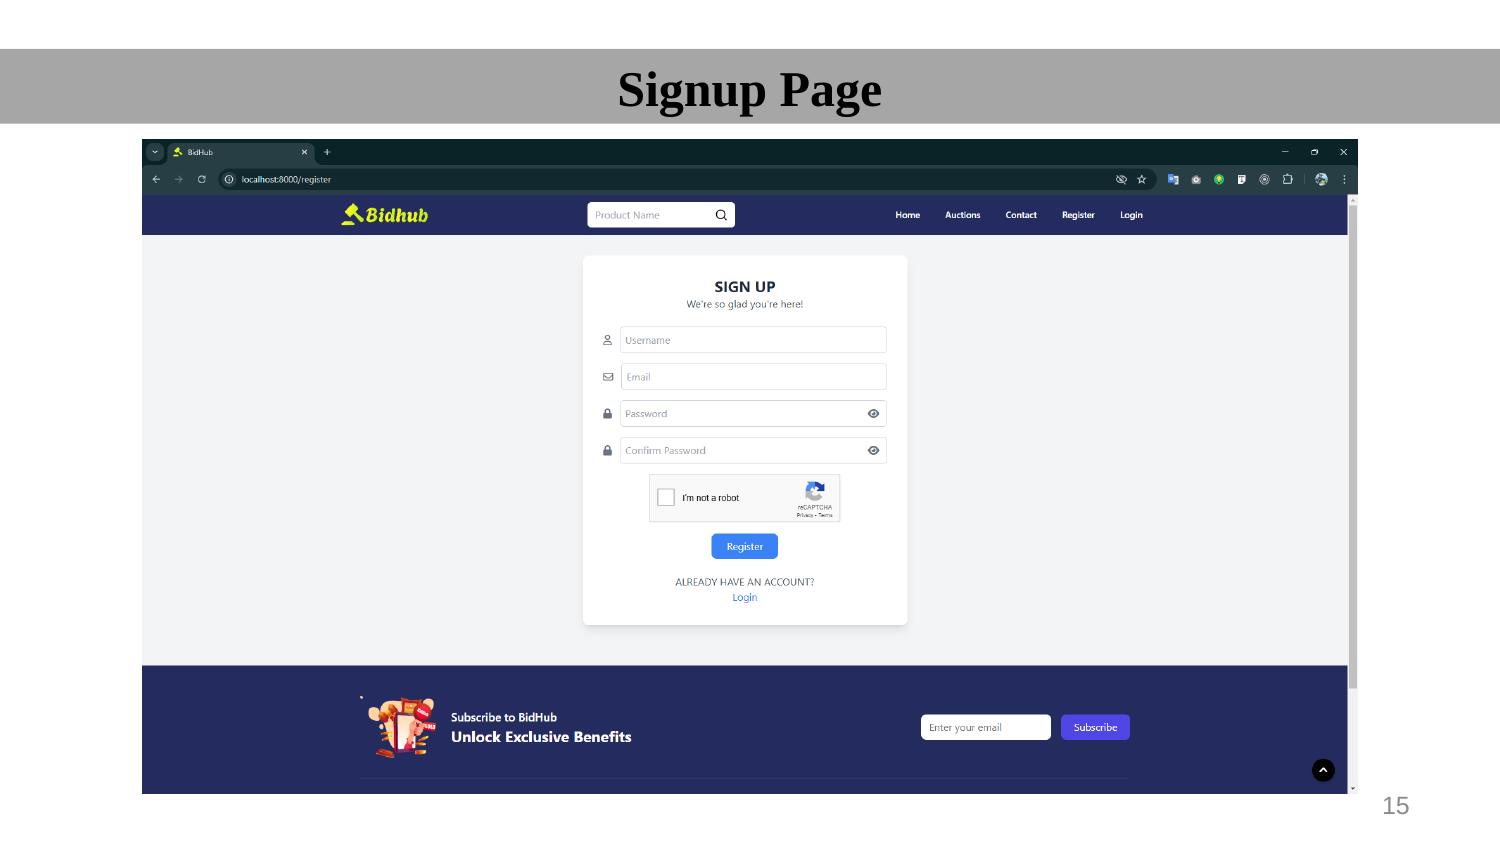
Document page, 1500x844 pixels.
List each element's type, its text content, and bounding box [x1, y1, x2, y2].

text_box Signup Page [0, 48, 1500, 124]
picture [141, 139, 1358, 794]
slide_number 15 [1074, 782, 1425, 827]
